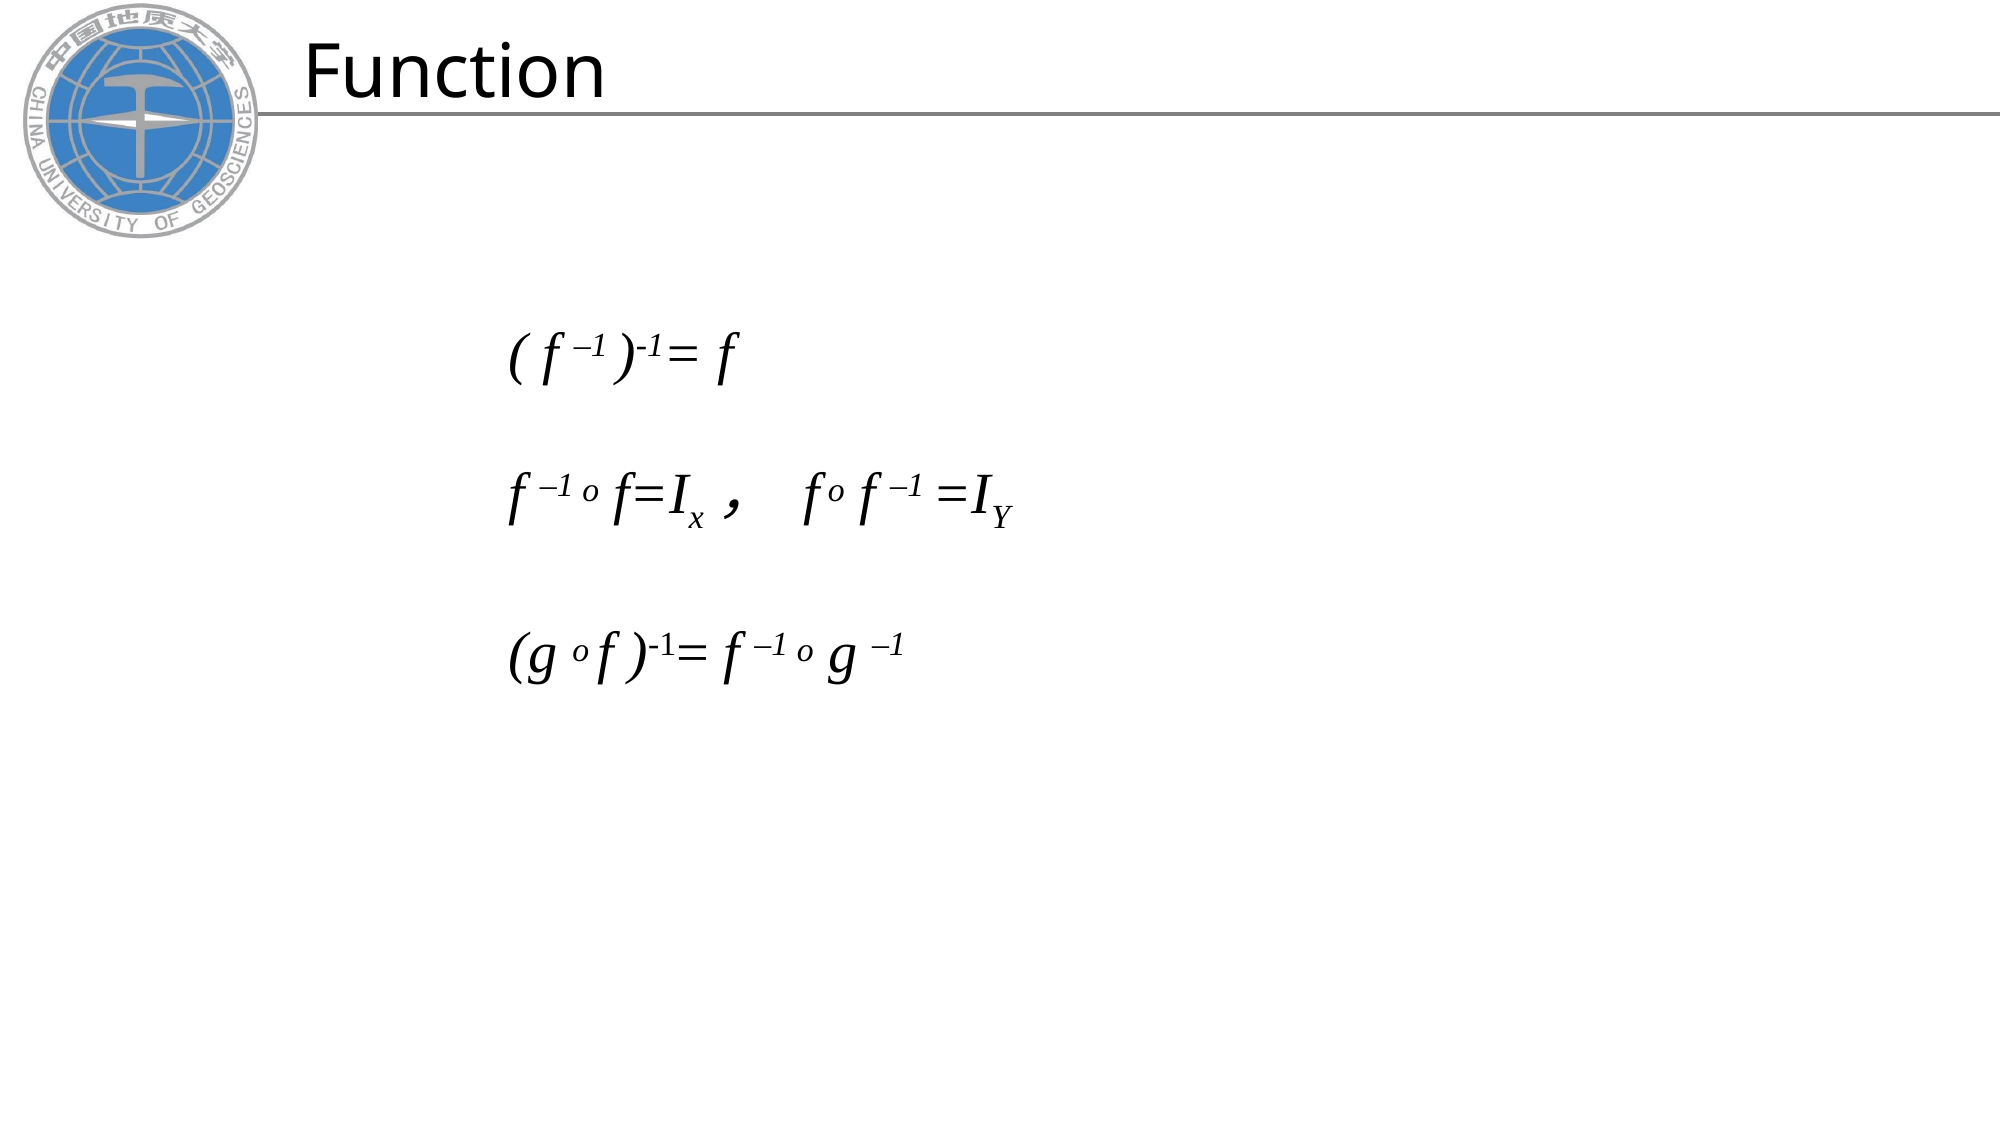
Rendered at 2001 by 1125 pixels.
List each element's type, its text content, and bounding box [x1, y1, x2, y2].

text_box Function [287, 15, 1233, 120]
text_box ( f –1 )-1= f f –1 o f=Ix， f o f –1 =IY (g o f )-1= f –1 o g –1 [494, 307, 1026, 692]
picture [21, 3, 258, 239]
